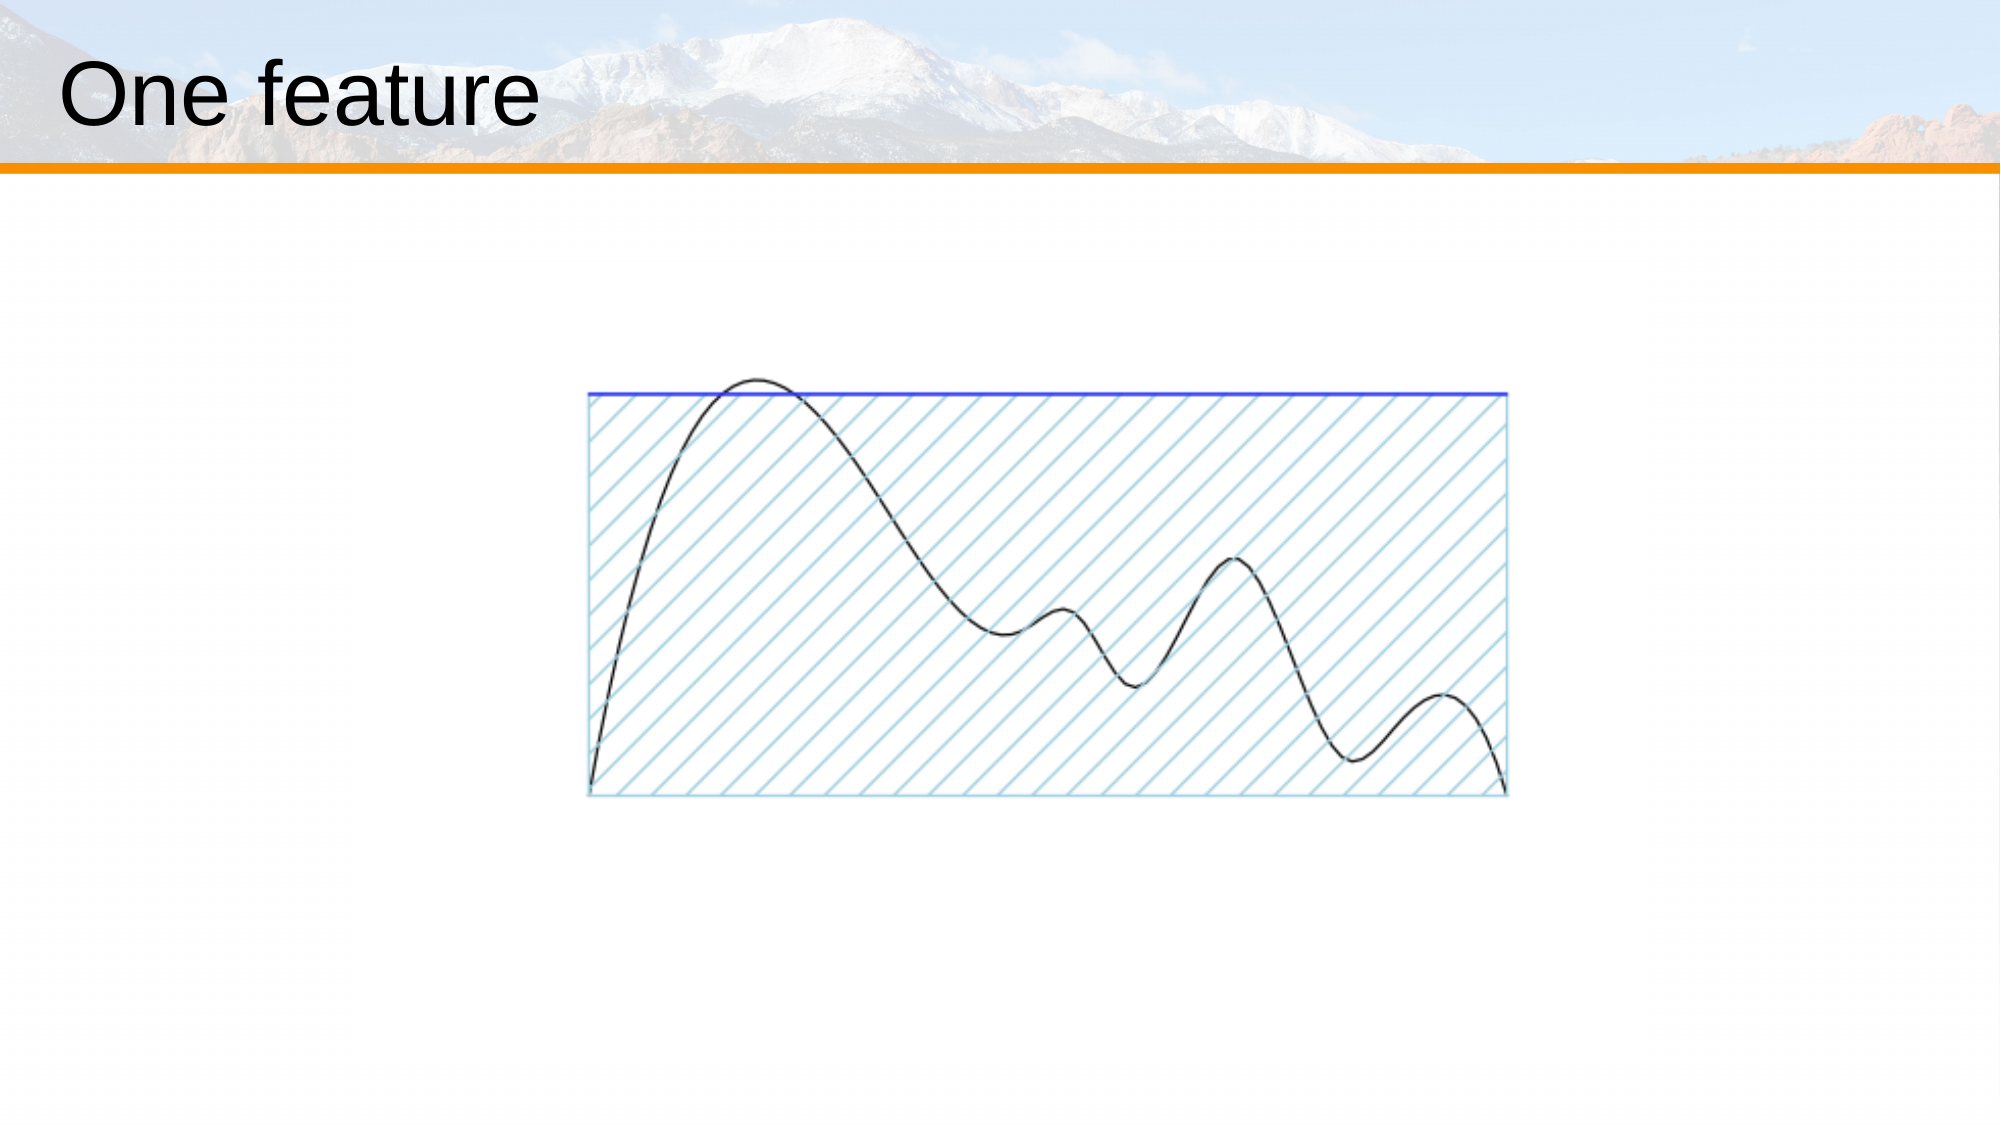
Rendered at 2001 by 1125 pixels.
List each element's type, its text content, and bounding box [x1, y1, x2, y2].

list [352, 262, 1647, 1063]
picture [0, 0, 2000, 1125]
title One feature [43, 3, 1953, 188]
